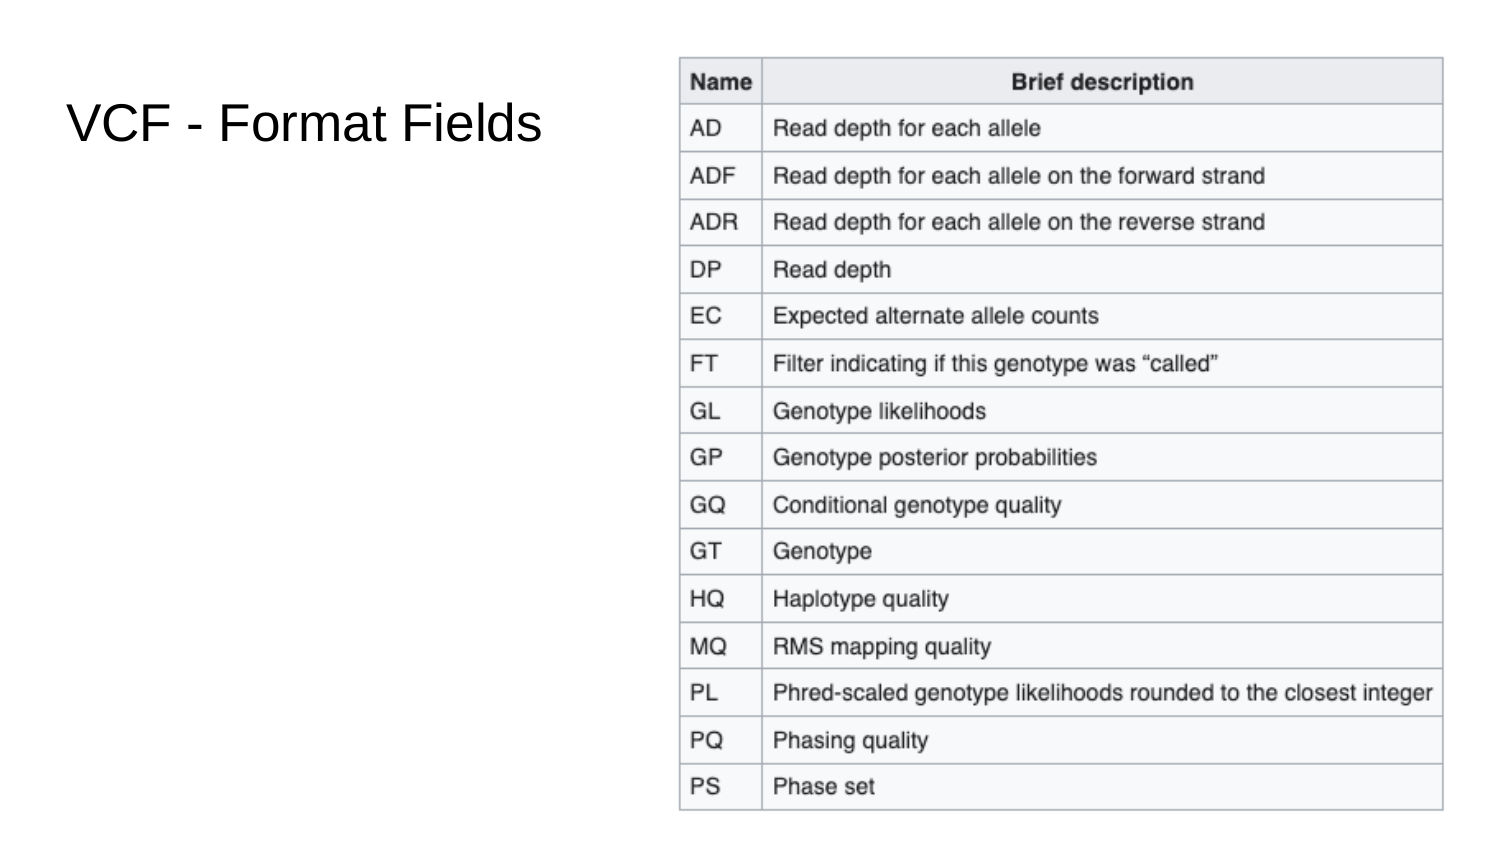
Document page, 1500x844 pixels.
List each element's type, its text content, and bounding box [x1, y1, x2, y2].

picture [676, 54, 1450, 816]
title VCF - Format Fields [51, 72, 671, 167]
